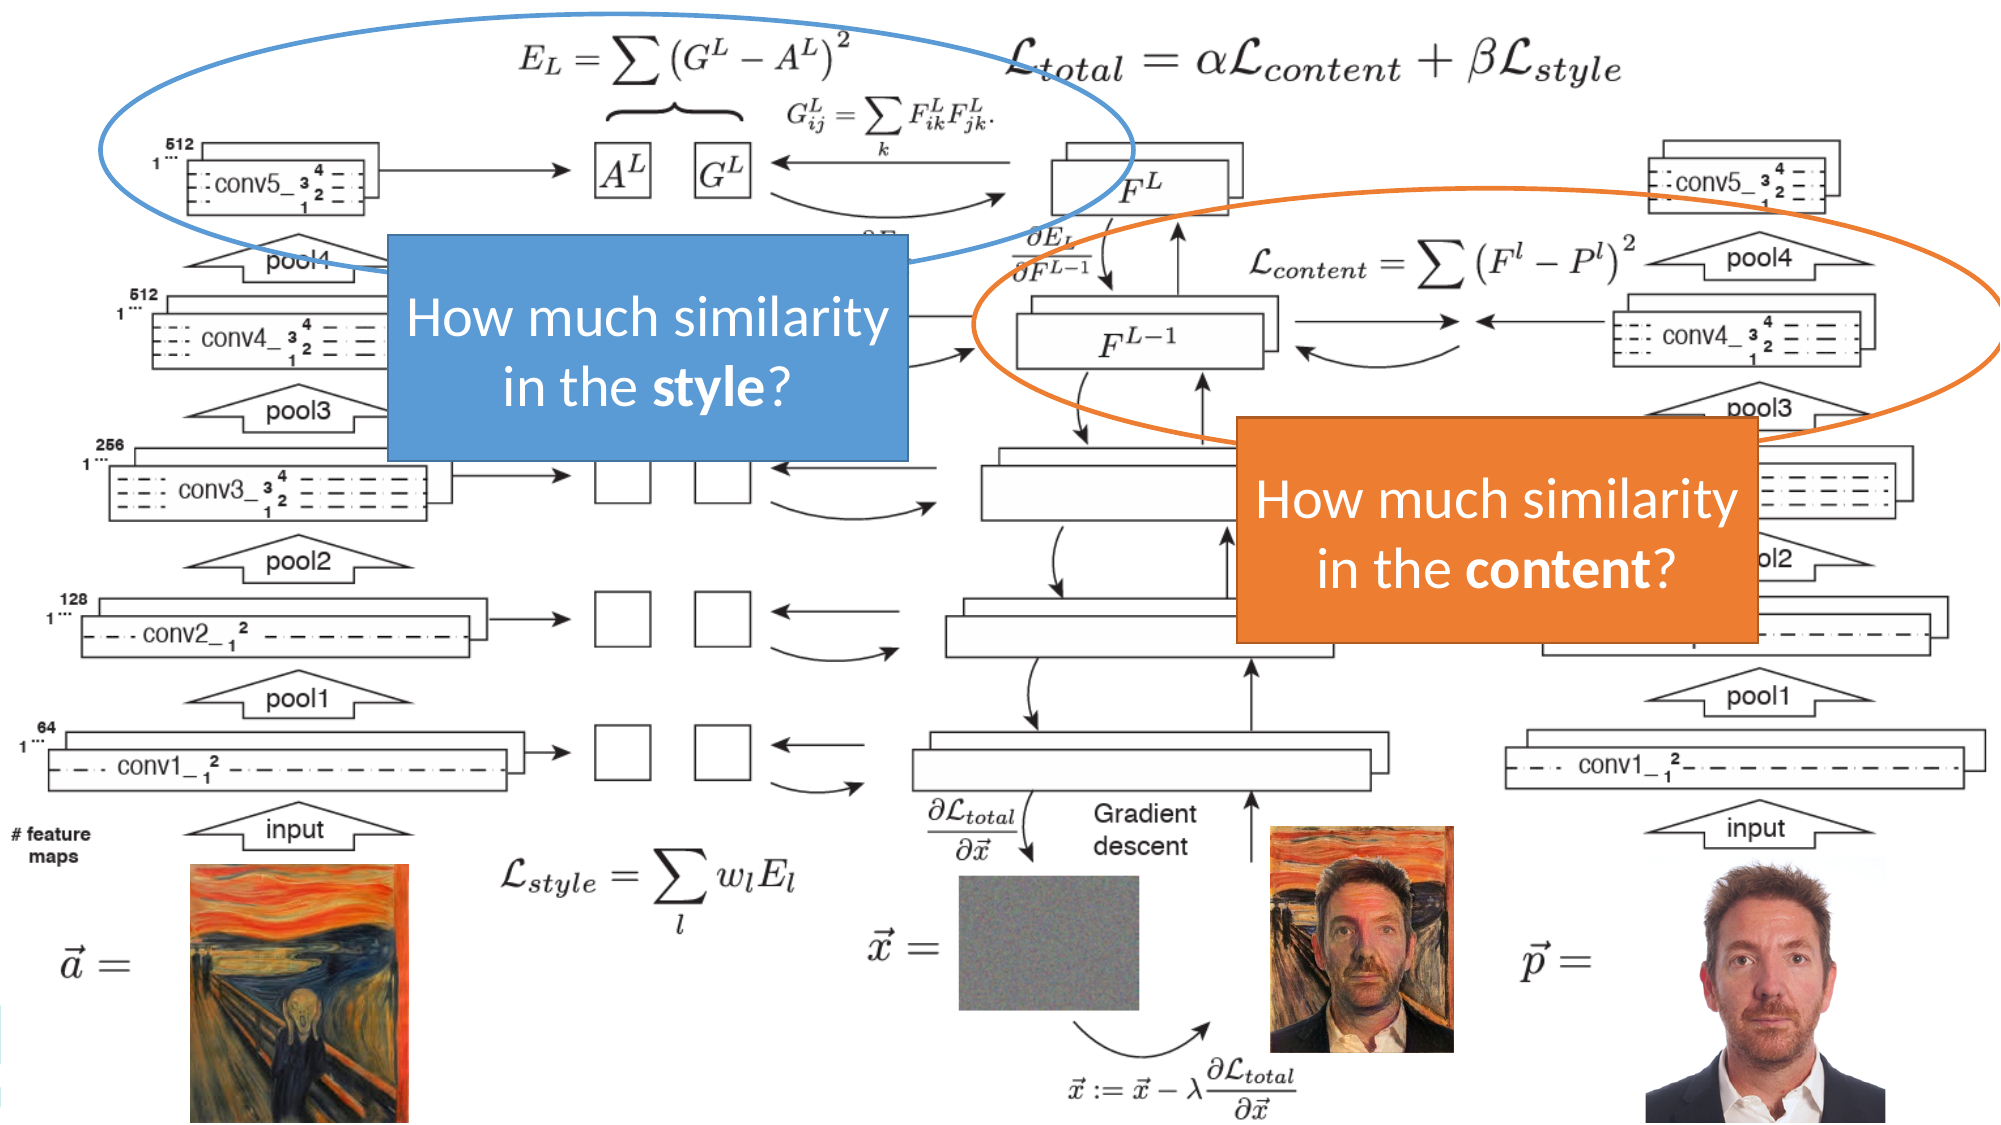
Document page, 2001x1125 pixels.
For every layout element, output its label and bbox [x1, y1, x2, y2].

text_box [1, 6, 2000, 1125]
